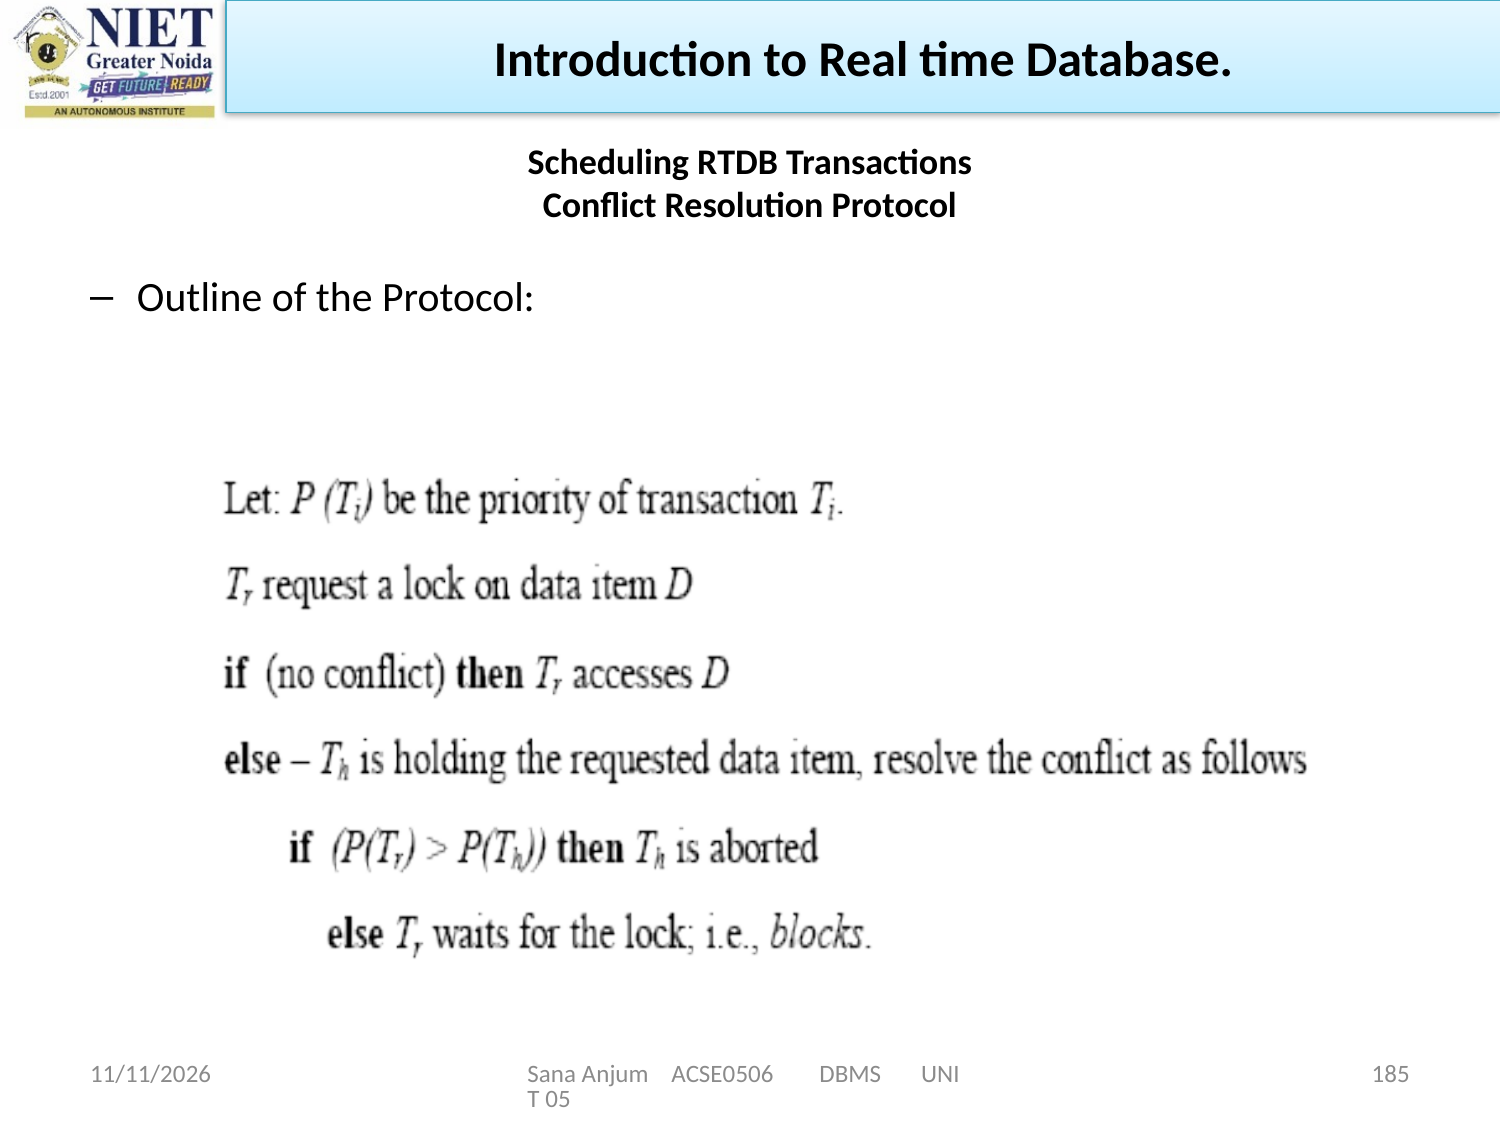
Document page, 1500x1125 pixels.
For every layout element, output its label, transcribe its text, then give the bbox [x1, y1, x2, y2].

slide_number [75, 1042, 425, 1103]
slide_number 185 [1074, 1042, 1425, 1103]
list Outline of the Protocol: [0, 262, 1350, 1005]
title Scheduling RTDB Transactions Conflict Resolution Protocol [75, 120, 1425, 233]
picture [159, 455, 1330, 977]
picture [0, 0, 228, 130]
footer Sana Anjum ACSE0506 DBMS UNIT 05 [512, 1042, 988, 1103]
text_box Introduction to Real time Database. [231, 0, 1500, 113]
